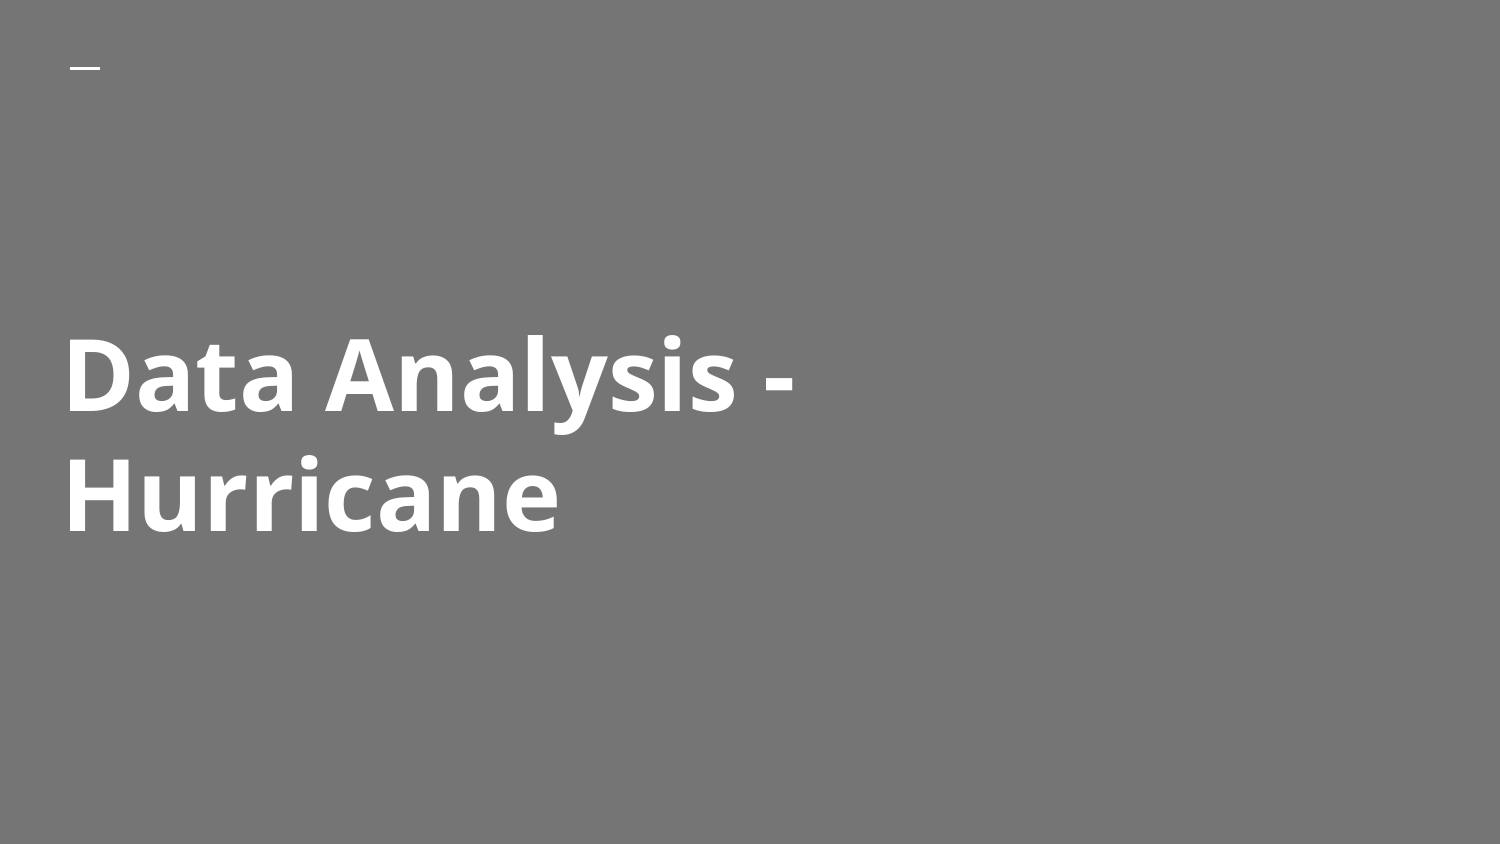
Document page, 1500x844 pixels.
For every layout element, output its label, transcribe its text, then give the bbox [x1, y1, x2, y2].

title Data Analysis - Hurricane [46, 116, 1071, 746]
